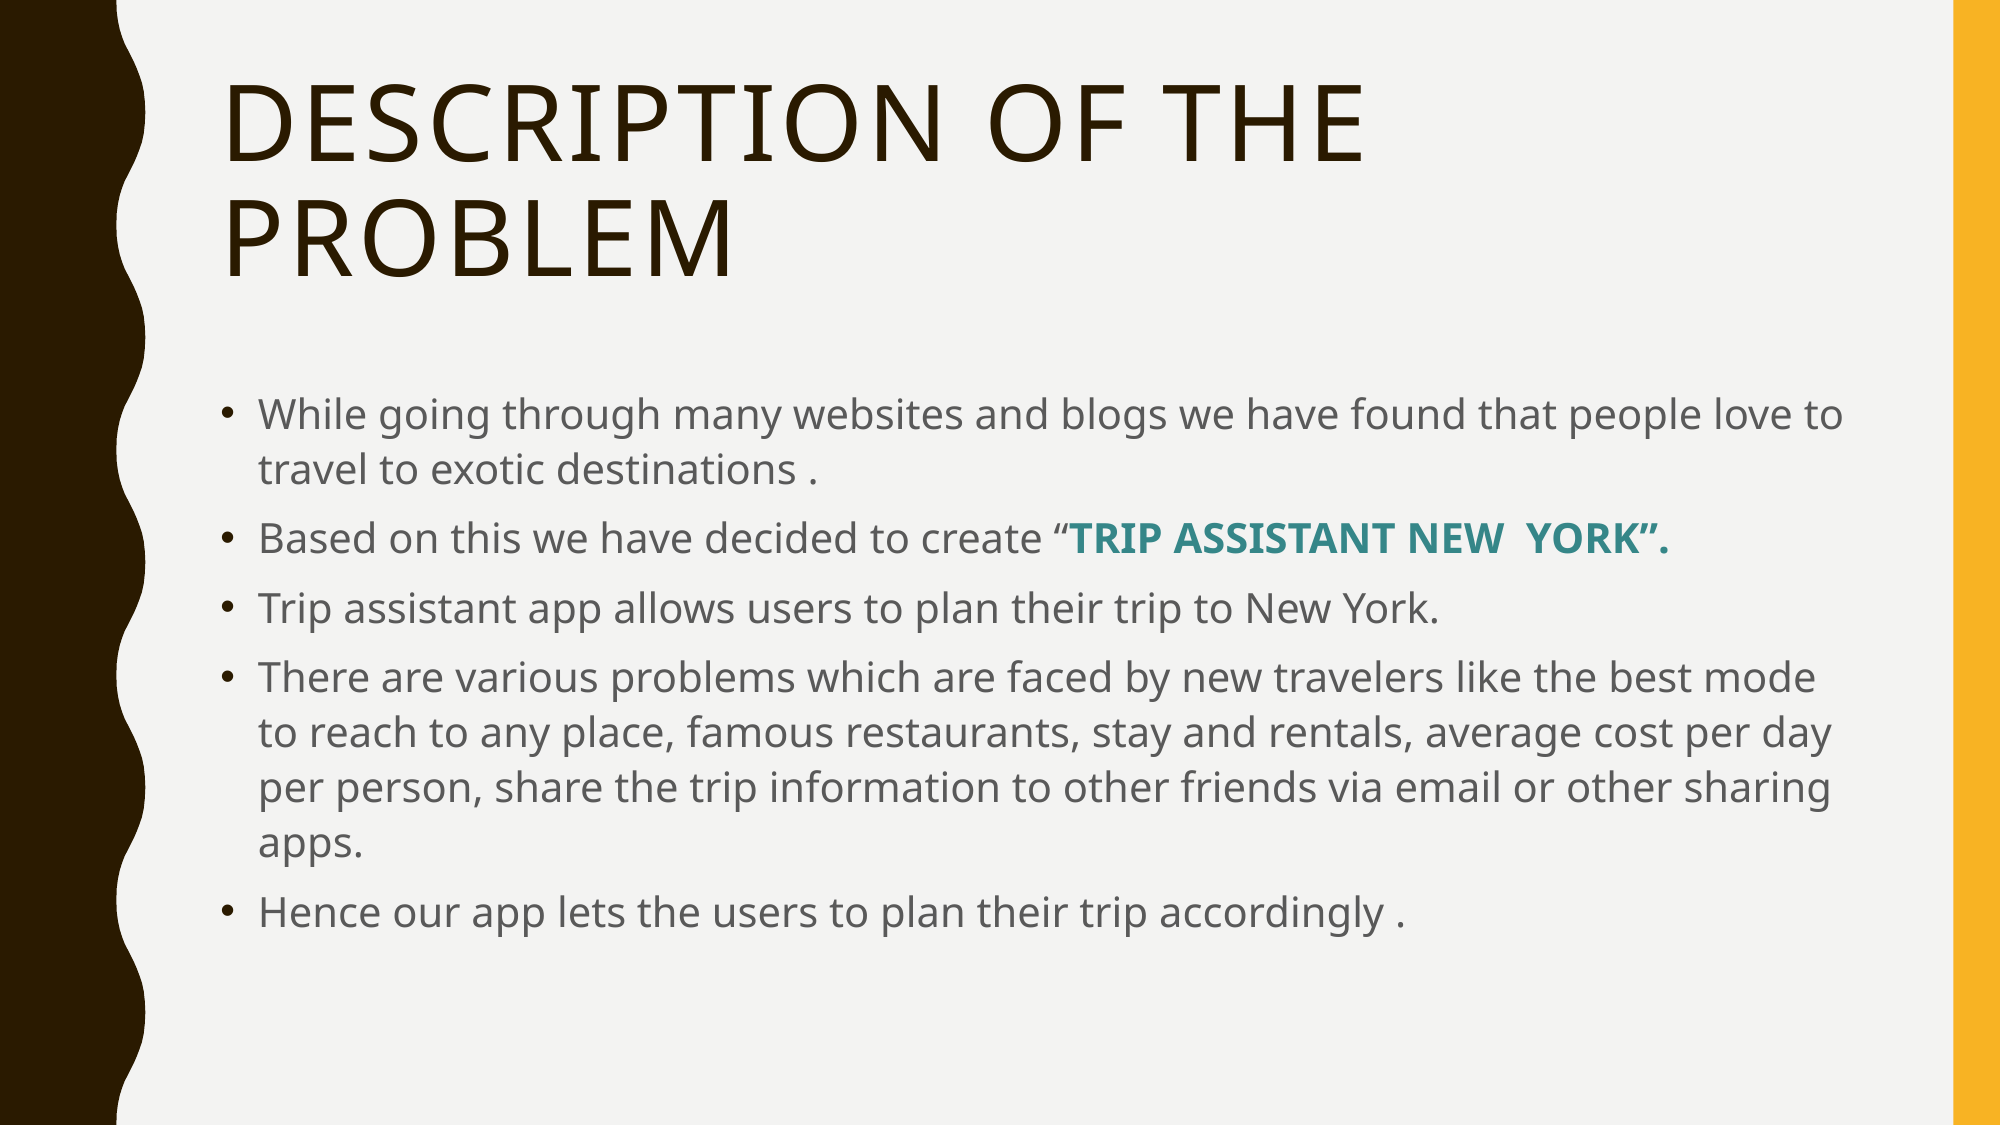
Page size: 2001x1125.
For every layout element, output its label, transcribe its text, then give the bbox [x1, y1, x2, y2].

title Description of the problem [205, 62, 1875, 308]
list While going through many websites and blogs we have found that people love to travel to exotic destinations . Based on this we have decided to create “TRIP ASSISTANT NEW YORK”. Trip assistant app allows users to plan their trip to New York. There are various problems which are faced by new travelers like the best mode to reach to any place, famous restaurants, stay and rentals, average cost per day per person, share the trip information to other friends via email or other sharing apps. Hence our app lets the users to plan their trip accordingly . [205, 375, 1875, 965]
